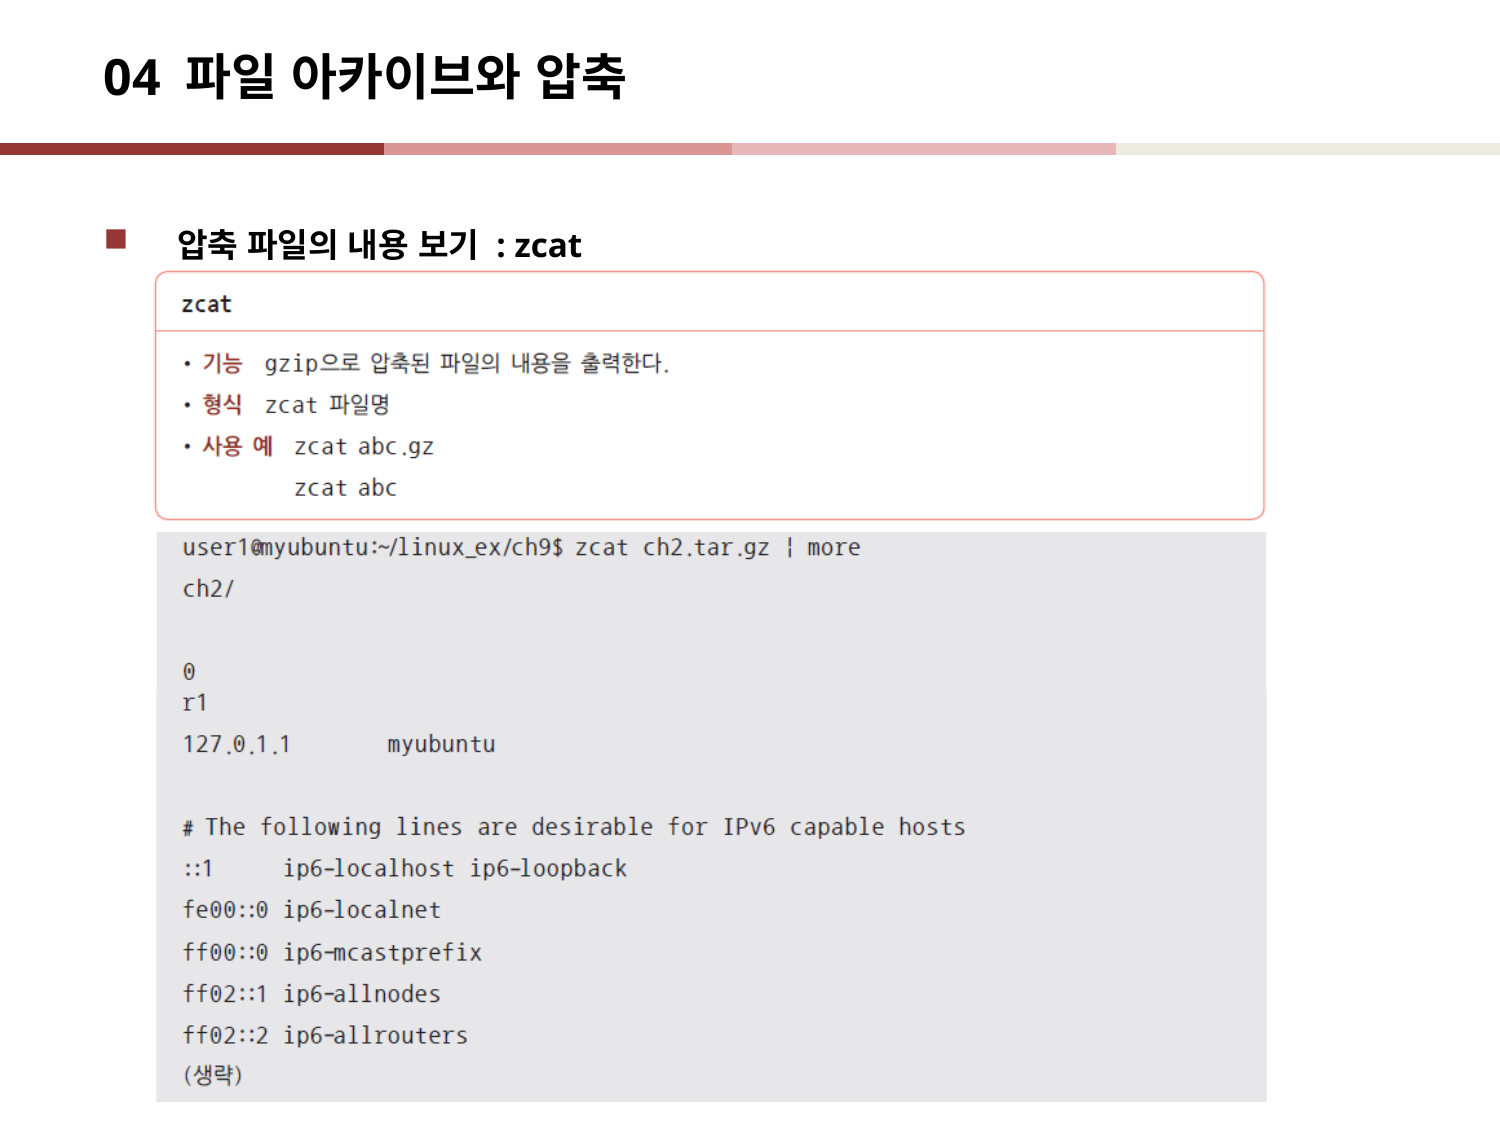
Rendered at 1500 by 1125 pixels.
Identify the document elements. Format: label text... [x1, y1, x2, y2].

list 압축 파일의 내용 보기 : zcat [88, 196, 1436, 1083]
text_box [150, 531, 1279, 1102]
picture [150, 266, 1267, 524]
title 04 파일 아카이브와 압축 [88, 30, 1330, 121]
